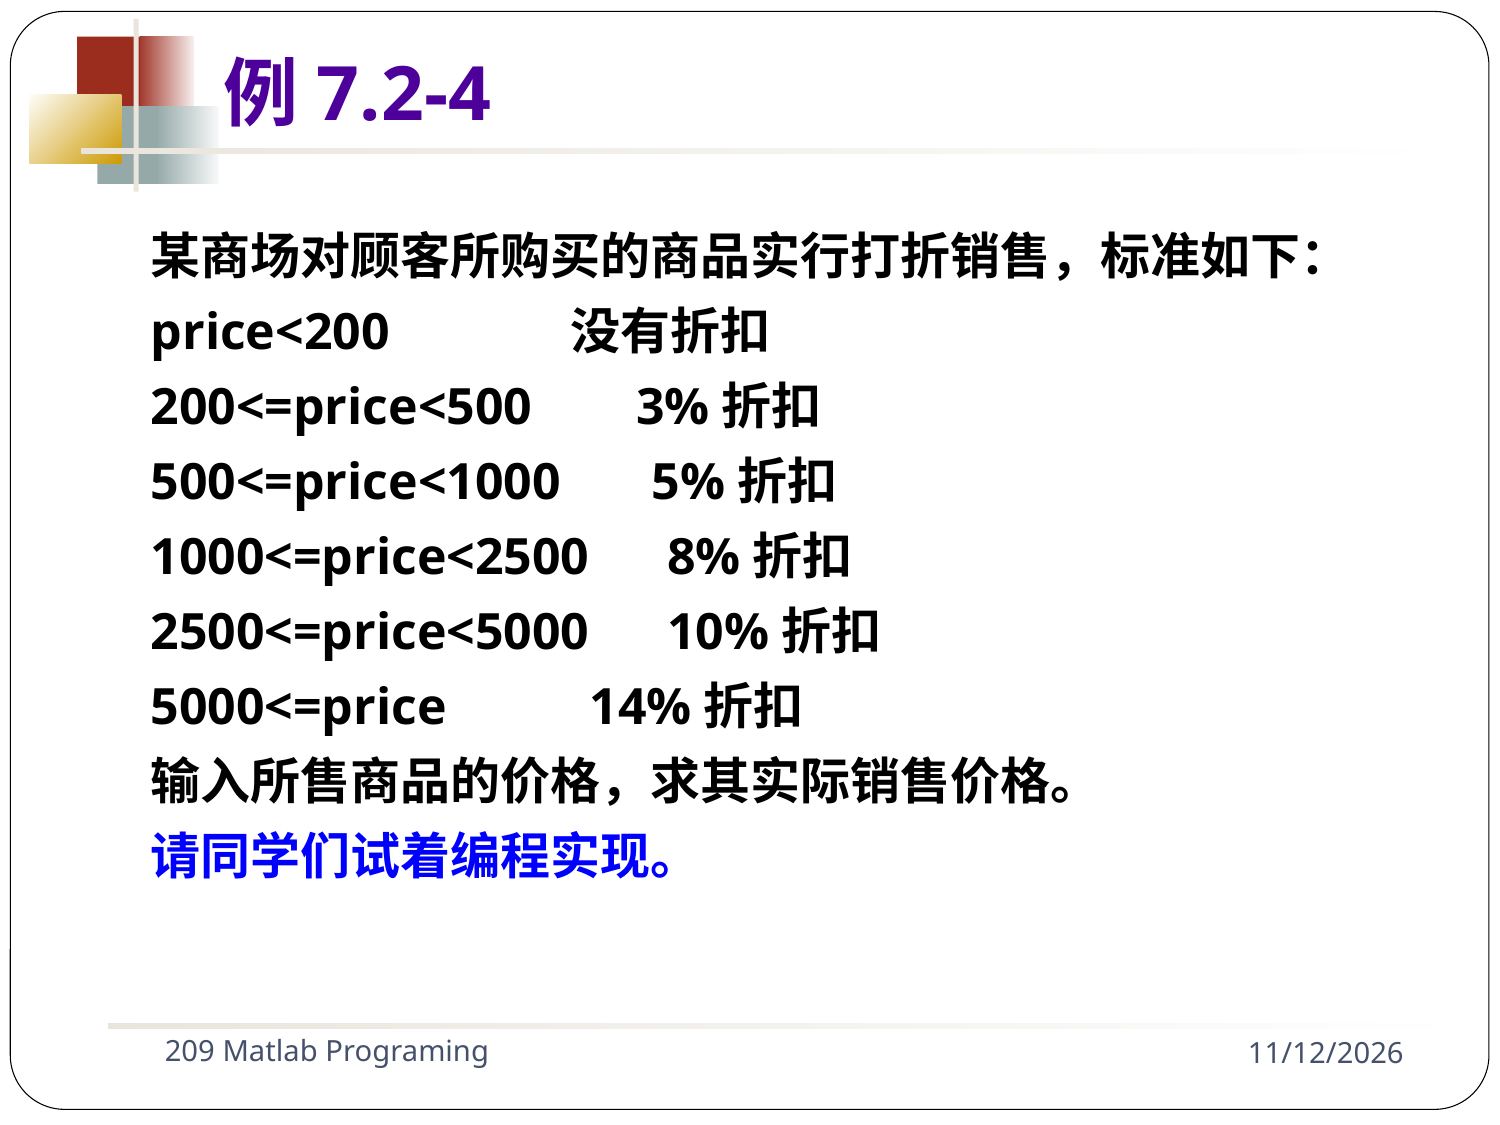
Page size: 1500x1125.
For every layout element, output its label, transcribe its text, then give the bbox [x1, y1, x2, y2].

list 某商场对顾客所购买的商品实行打折销售，标准如下： price<200 没有折扣 200<=price<500 3%折扣 500<=price<1000 5%折扣 1000<=price<2500 8%折扣 2500<=price<5000 10%折扣 5000<=price 14%折扣 输入所售商品的价格，求其实际销售价格。 请同学们试着编程实现。 [135, 202, 1411, 989]
text_box [1012, 1015, 1419, 1094]
text_box 209 Matlab Programing [150, 1012, 800, 1088]
title 例7.2-4 [208, 0, 1485, 151]
